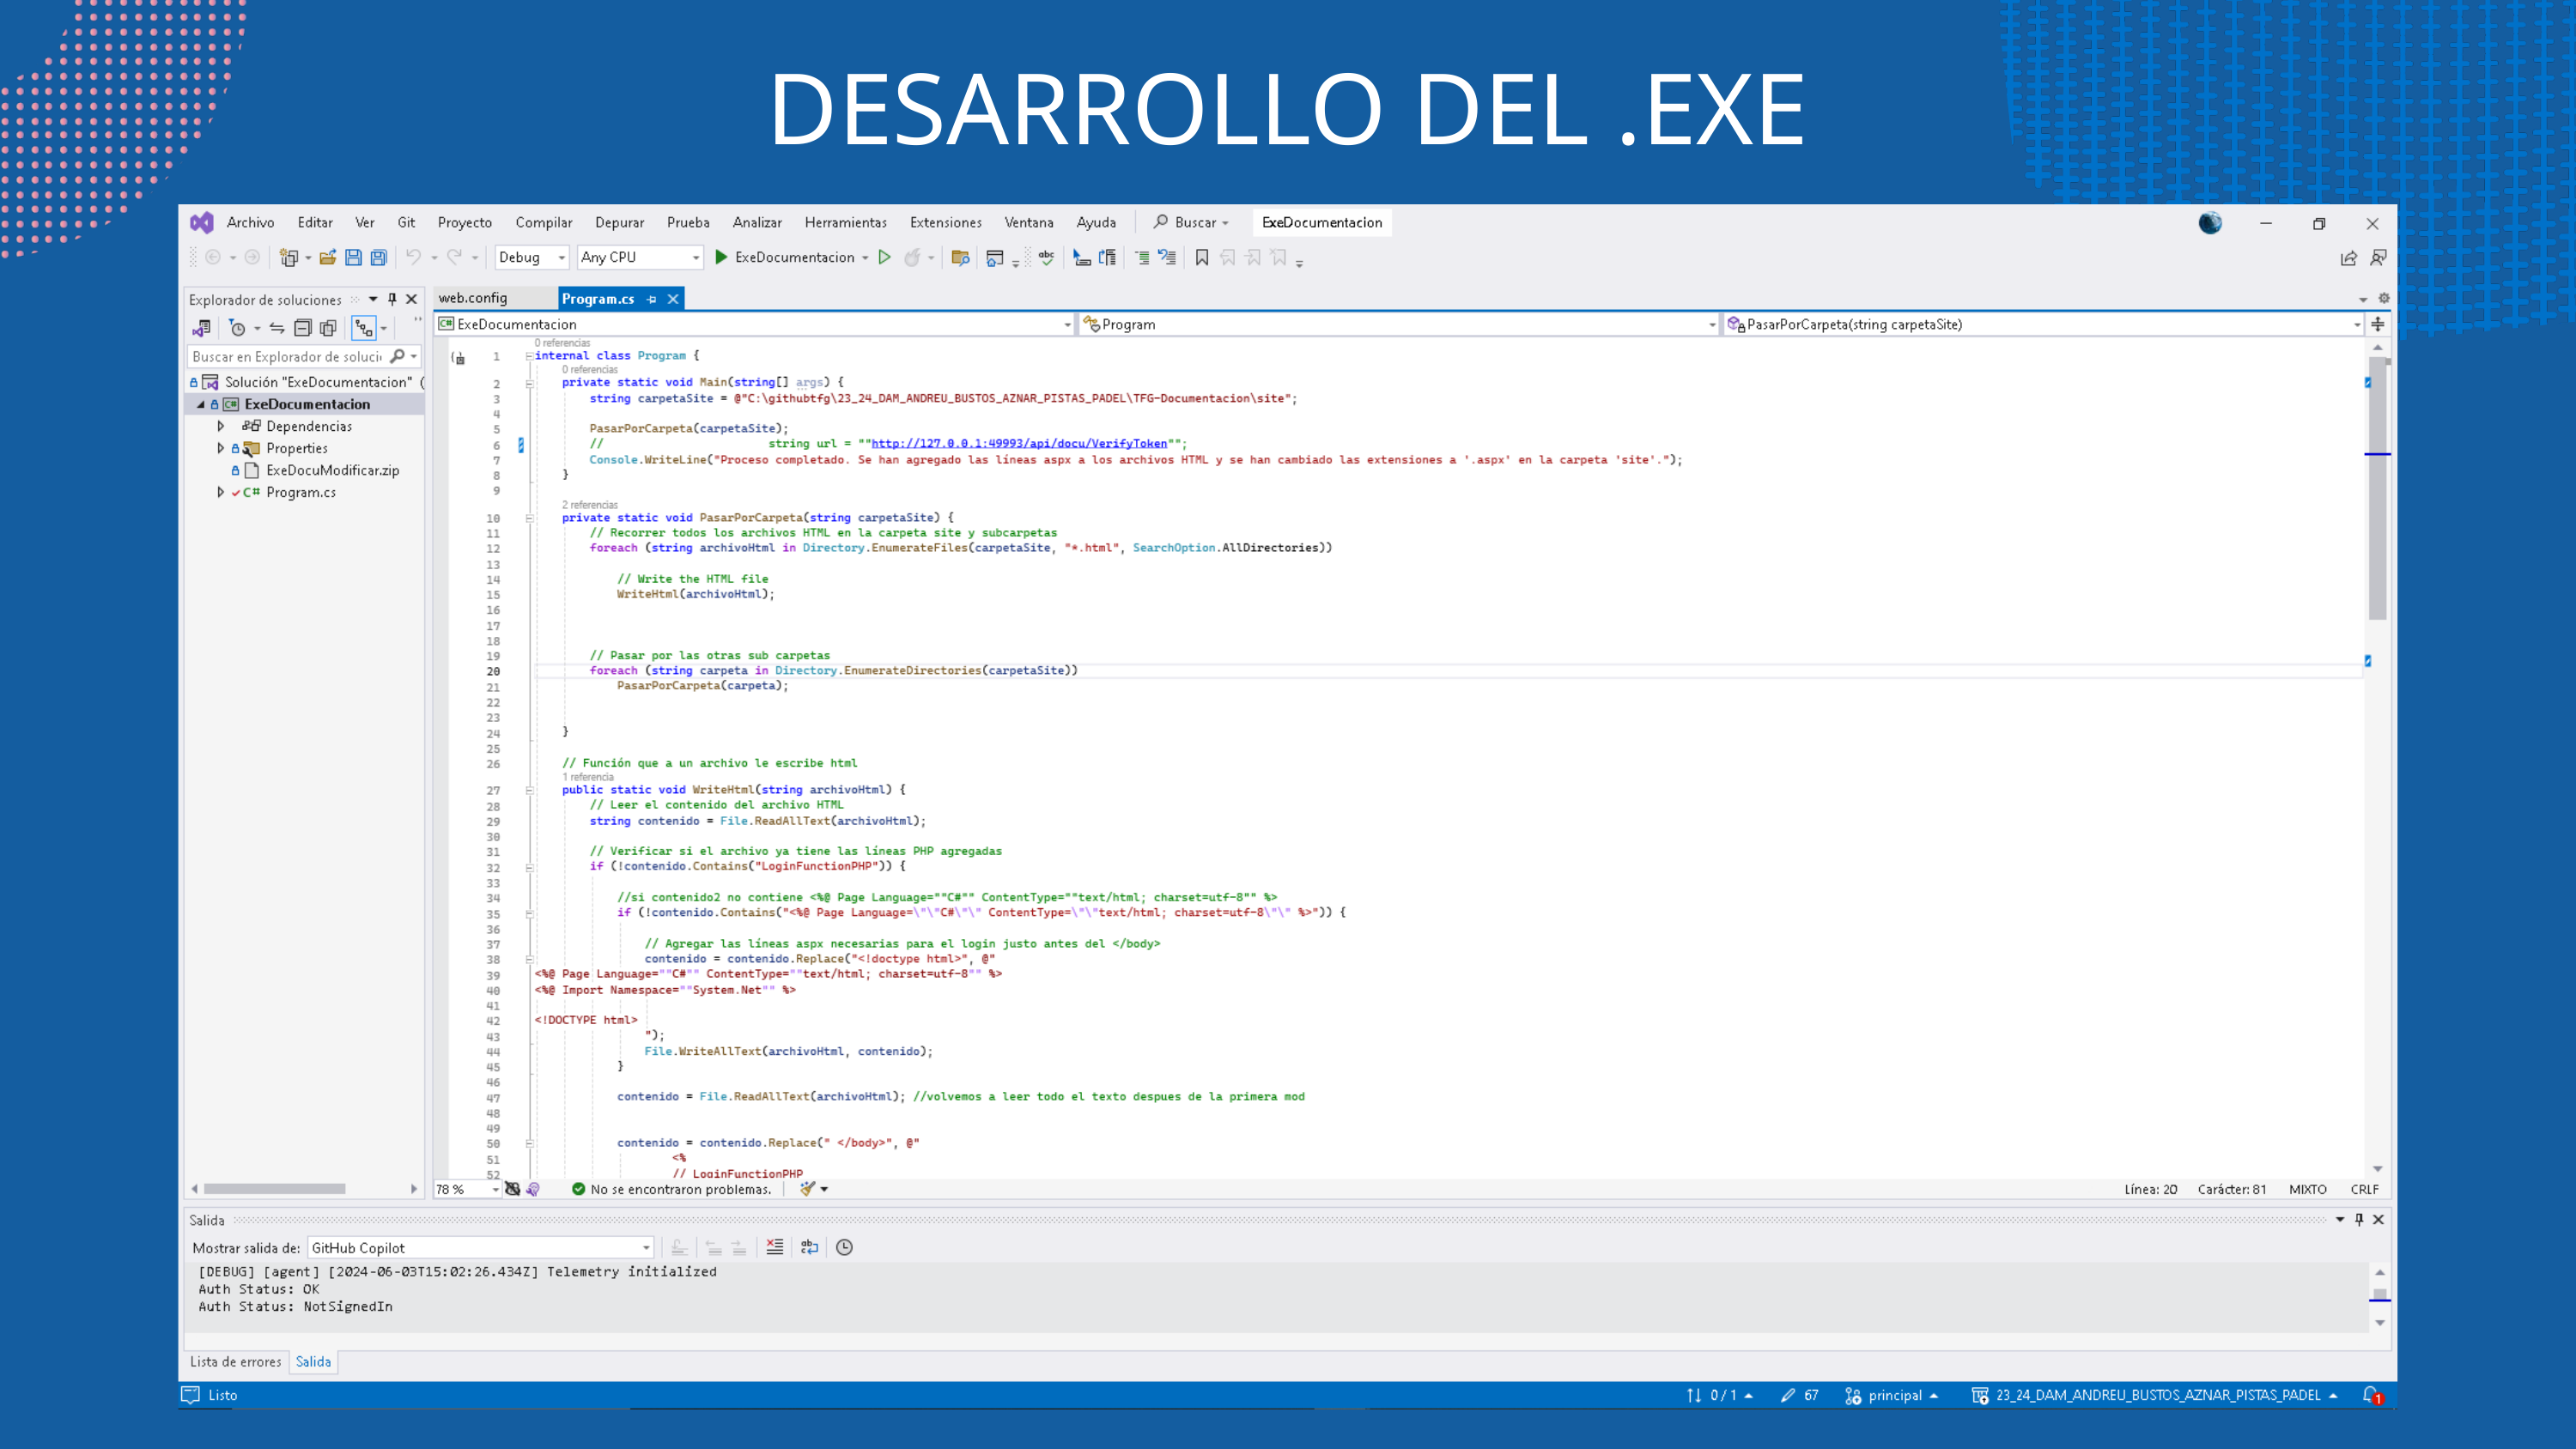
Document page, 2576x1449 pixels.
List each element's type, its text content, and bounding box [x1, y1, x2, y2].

text_box [178, 204, 2398, 1410]
text_box DESARROLLO DEL .EXE [404, 46, 2172, 165]
text_box [1996, 0, 2576, 341]
text_box [0, 0, 246, 258]
